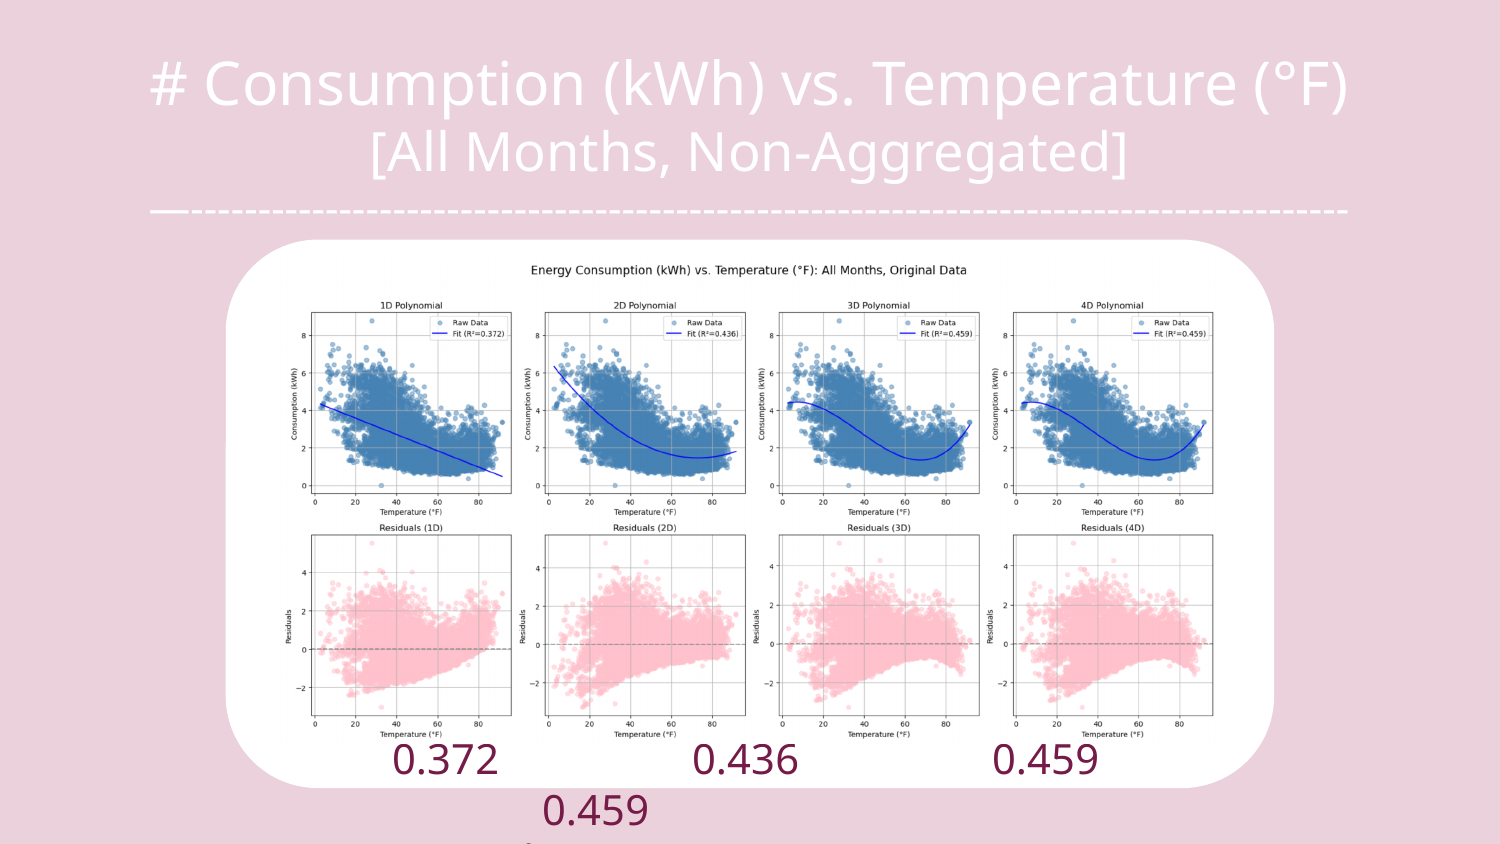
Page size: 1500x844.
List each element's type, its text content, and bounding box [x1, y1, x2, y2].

picture [267, 259, 1222, 744]
text_box [226, 240, 1274, 788]
text_box 0.372 0.436 0.459 0.459 Poor Fit → [377, 718, 1257, 788]
title # Consumption (kWh) vs. Temperature (°F) [All Months, Non-Aggregated] —-------------------------------------------------------------------------------------- [0, 29, 1500, 175]
